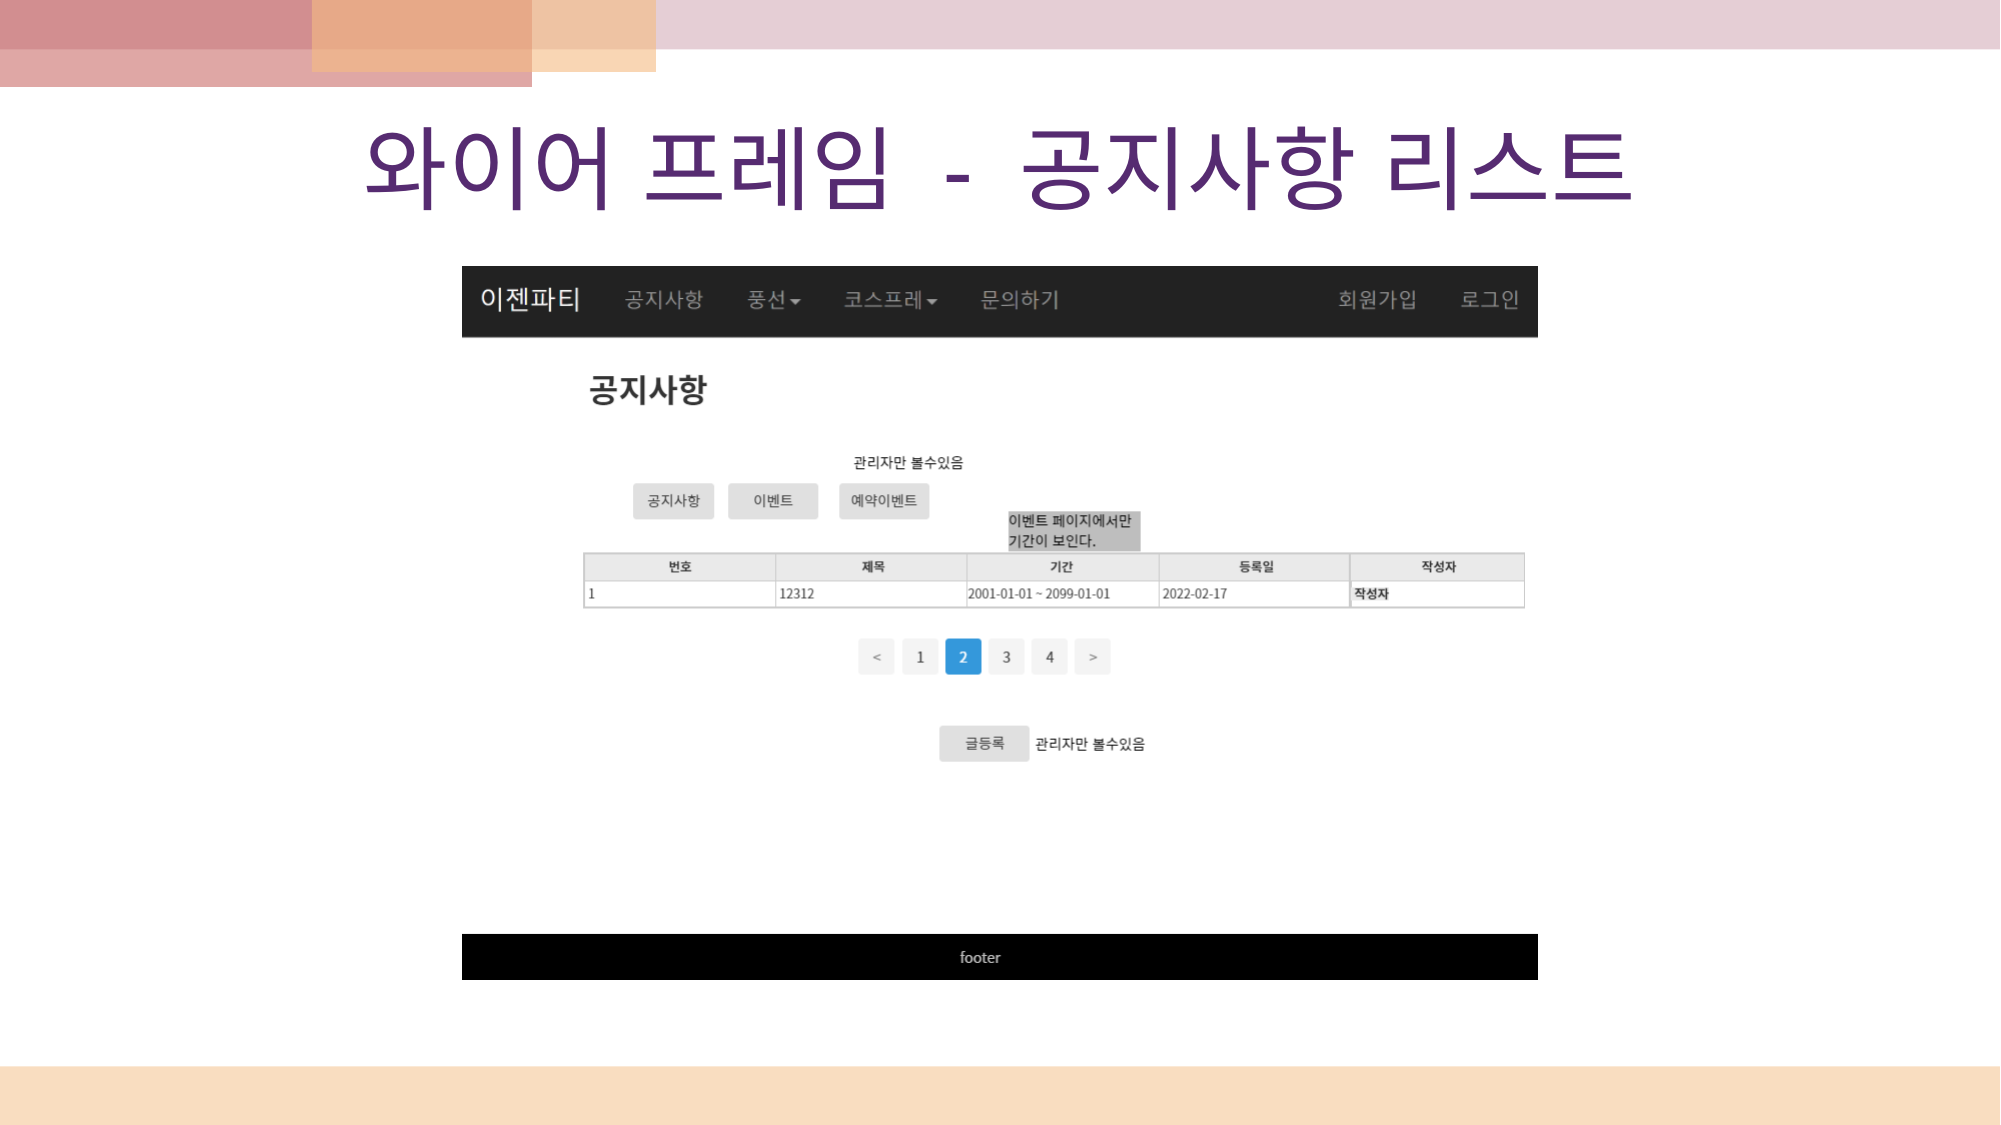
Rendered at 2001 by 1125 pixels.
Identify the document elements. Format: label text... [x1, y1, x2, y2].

picture [462, 264, 1538, 980]
title 와이어 프레임 - 공지사항 리스트 [99, 88, 1900, 246]
